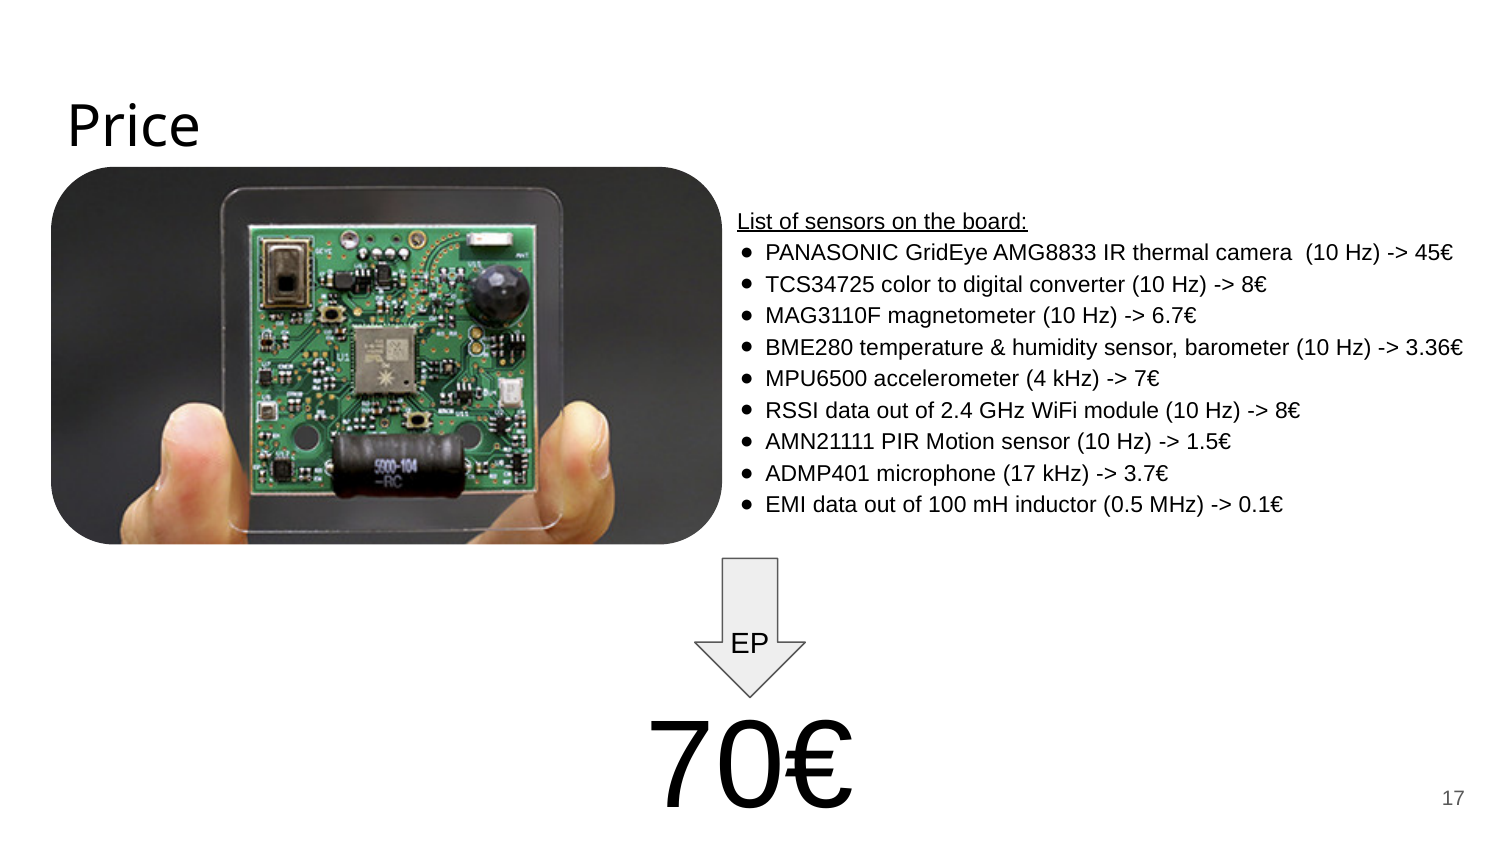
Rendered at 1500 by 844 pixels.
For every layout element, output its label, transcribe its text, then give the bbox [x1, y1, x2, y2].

text_box [694, 642, 712, 660]
text_box [722, 558, 778, 609]
picture [50, 166, 723, 545]
text_box List of sensors on the board: PANASONIC GridEye AMG8833 IR thermal camera (10 Hz) -> 45€ TCS34725 color to digital converter (10 Hz) -> 8€ MAG3110F magnetometer (10 Hz) -> 6.7€ BME280 temperature & humidity sensor, barometer (10 Hz) -> 3.36€ MPU6500 accelerometer (4 kHz) -> 7€ RSSI data out of 2.4 GHz WiFi module (10 Hz) -> 8€ AMN21111 PIR Motion sensor (10 Hz) -> 1.5€ ADMP401 microphone (17 kHz) -> 3.7€ EMI data out of 100 mH inductor (0.5 MHz) -> 0.1€ [722, 159, 1489, 538]
slide_number ‹#› [1389, 764, 1480, 830]
text_box [787, 642, 806, 661]
text_box EP [712, 609, 787, 667]
text_box 70€ [544, 667, 956, 807]
title Price [51, 72, 1449, 166]
